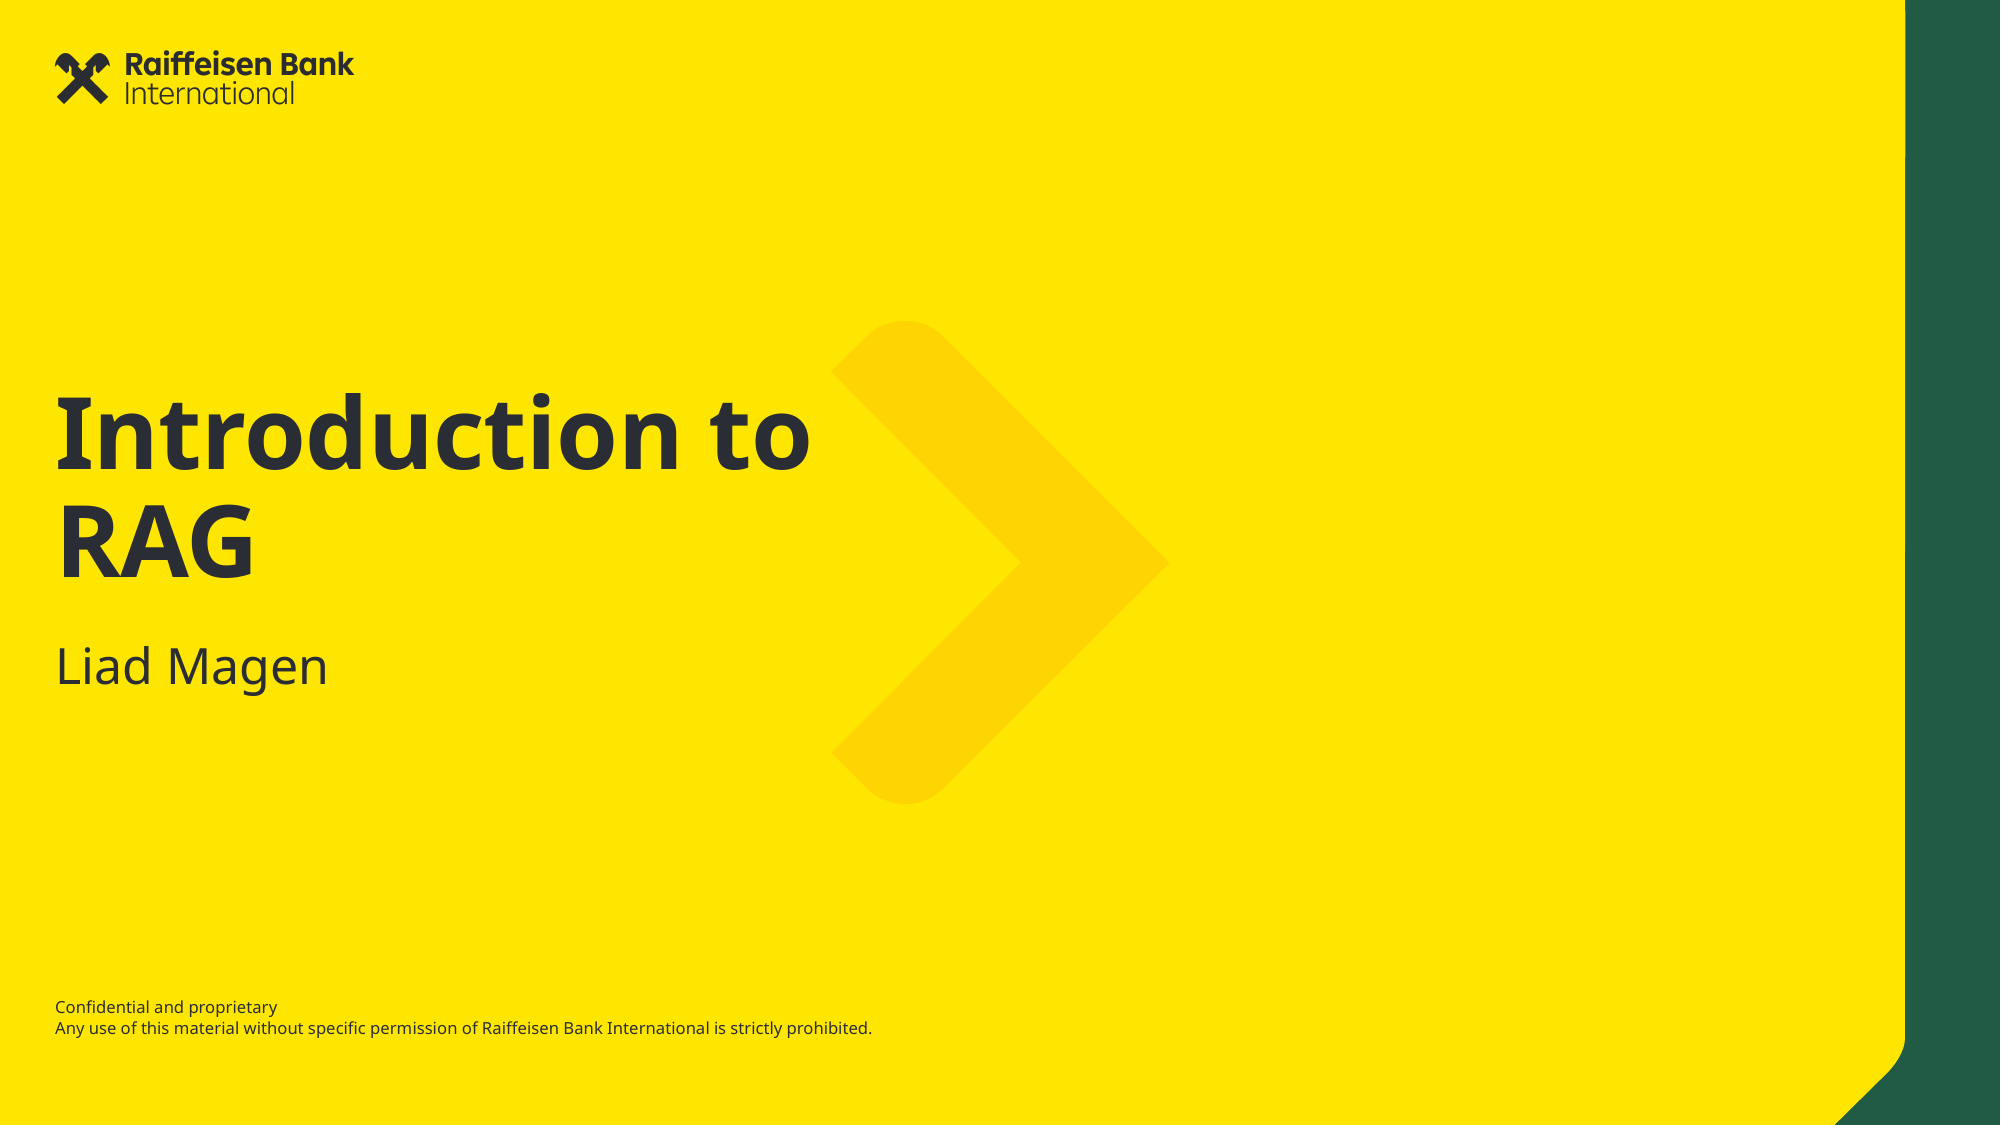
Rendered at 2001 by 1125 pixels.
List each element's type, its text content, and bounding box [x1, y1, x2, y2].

title Introduction to RAG [55, 489, 849, 599]
picture [33, 31, 376, 126]
list Liad Magen [55, 628, 879, 693]
